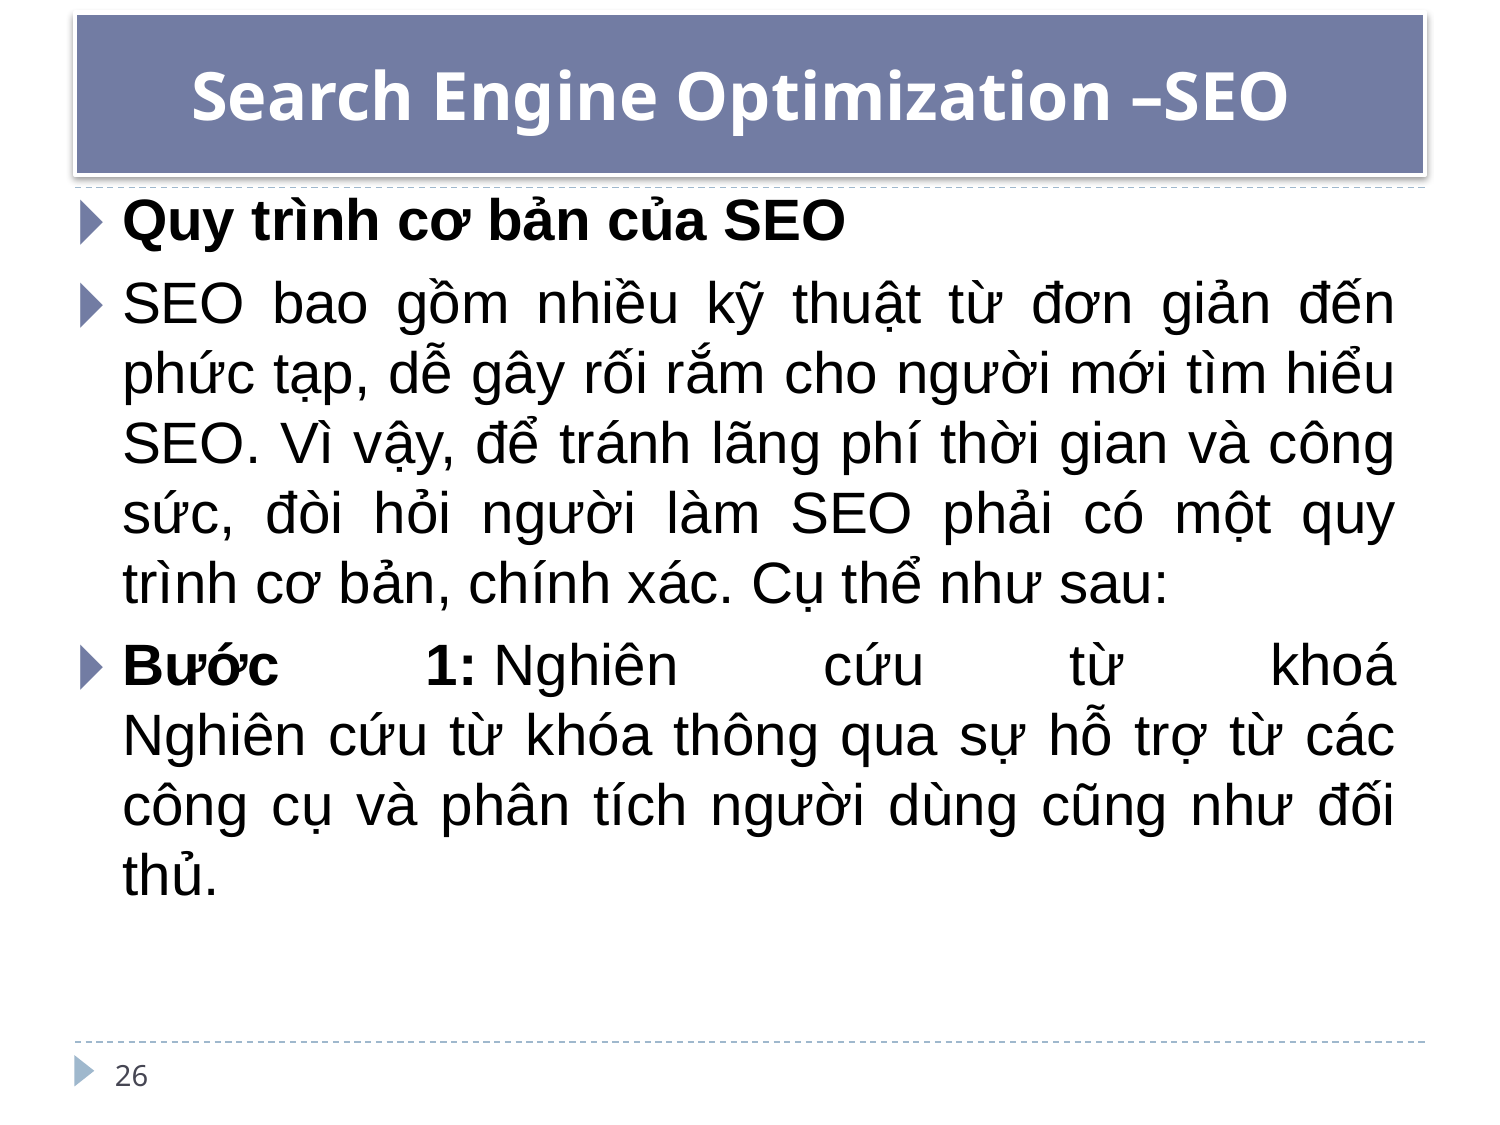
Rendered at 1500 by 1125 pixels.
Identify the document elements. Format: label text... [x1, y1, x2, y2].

slide_number 26 [99, 1050, 425, 1110]
list Quy trình cơ bản của SEO SEO bao gồm nhiều kỹ thuật từ đơn giản đến phức tạp, dễ gây rối rắm cho người mới tìm hiểu SEO. Vì vậy, để tránh lãng phí thời gian và công sức, đòi hỏi người làm SEO phải có một quy trình cơ bản, chính xác. Cụ thể như sau: Bước 1: Nghiên cứu từ khoá Nghiên cứu từ khóa thông qua sự hỗ trợ từ các công cụ và phân tích người dùng cũng như đối thủ. [62, 174, 1413, 985]
title Search Engine Optimization –SEO [75, 12, 1425, 175]
